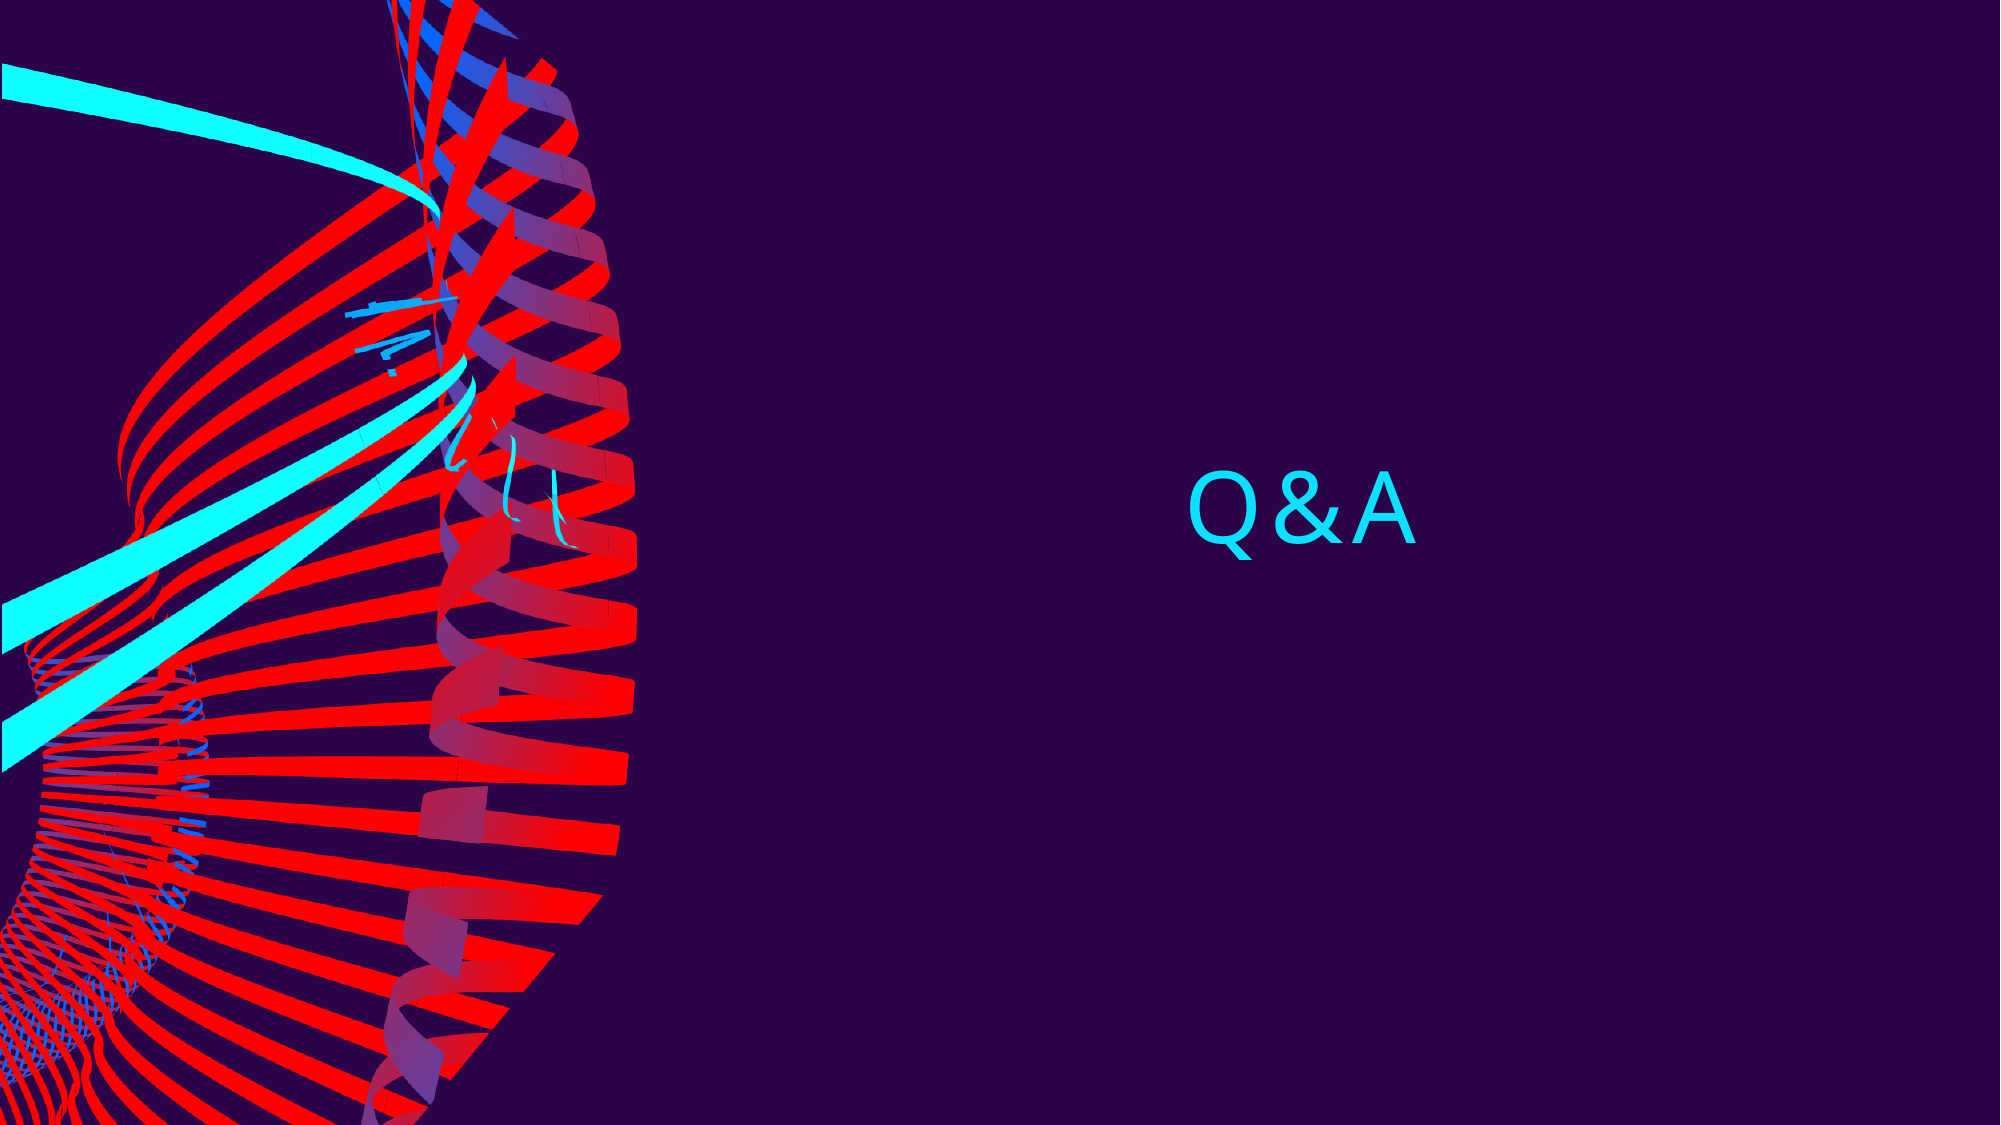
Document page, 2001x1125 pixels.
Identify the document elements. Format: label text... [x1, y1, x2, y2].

picture [0, 0, 2000, 1125]
title Q&A [890, 449, 1711, 837]
